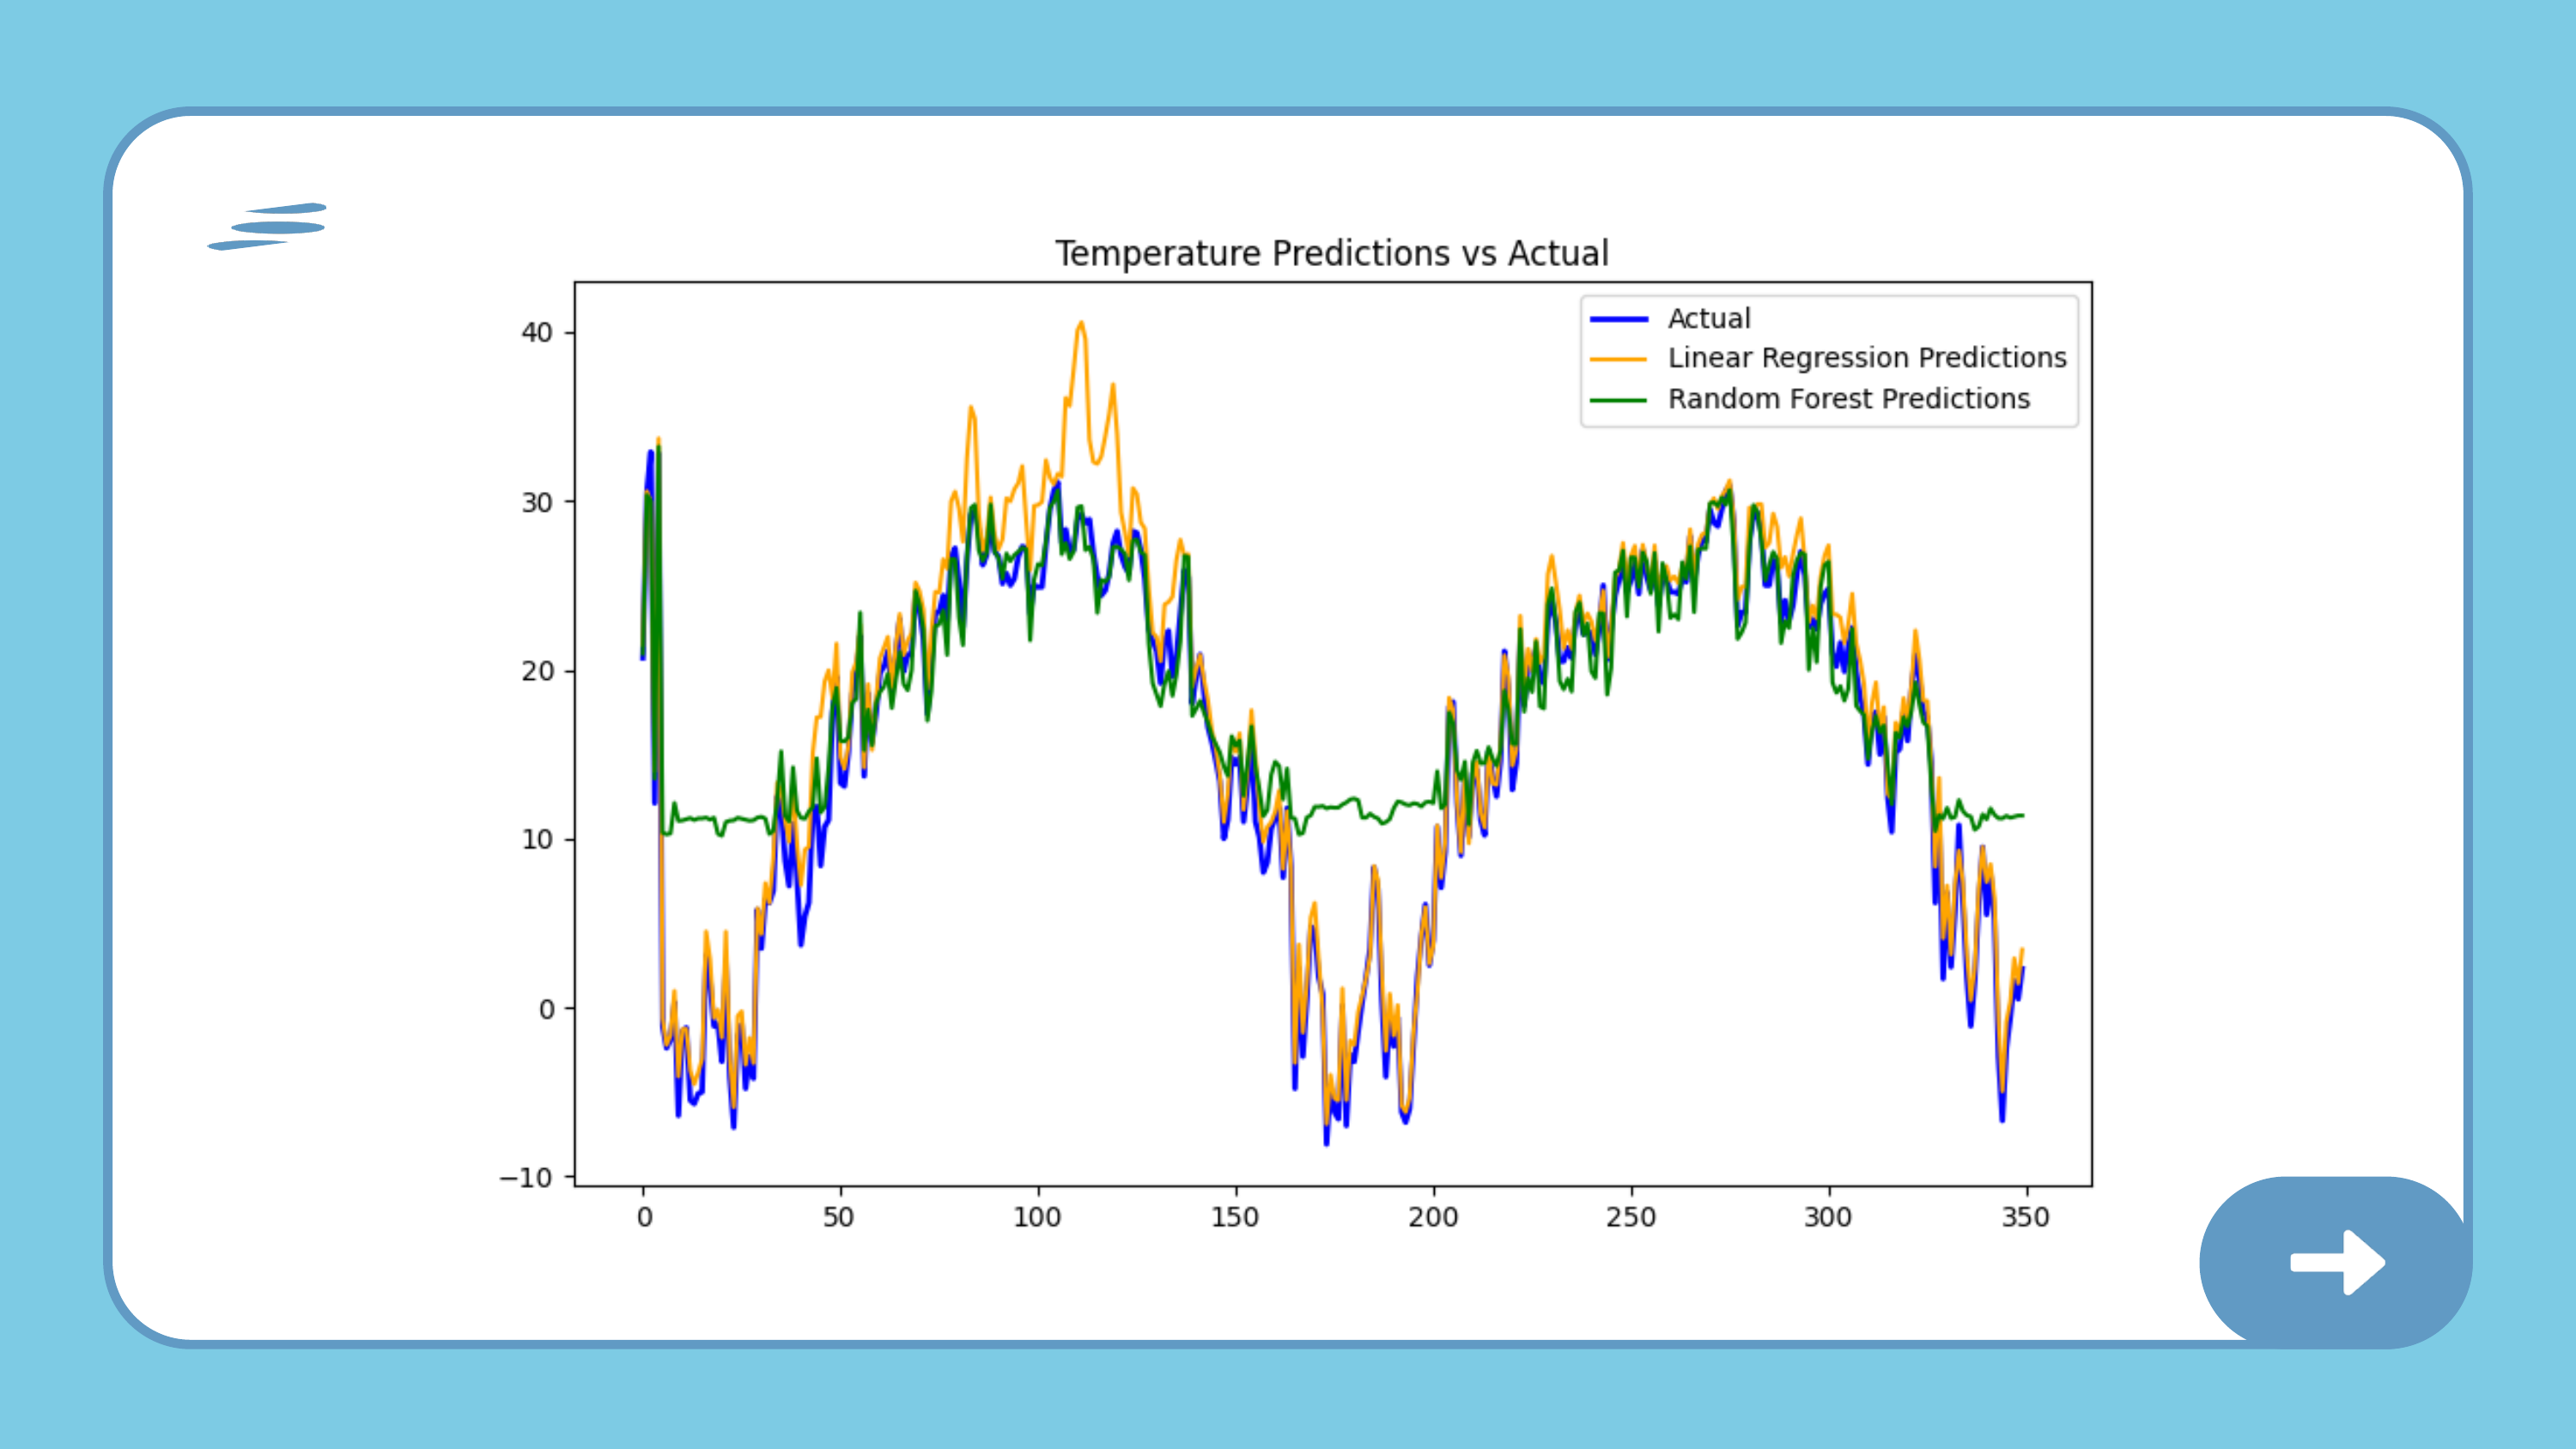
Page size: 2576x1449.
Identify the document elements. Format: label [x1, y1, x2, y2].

text_box [107, 111, 2469, 1345]
text_box [2203, 1180, 2469, 1345]
